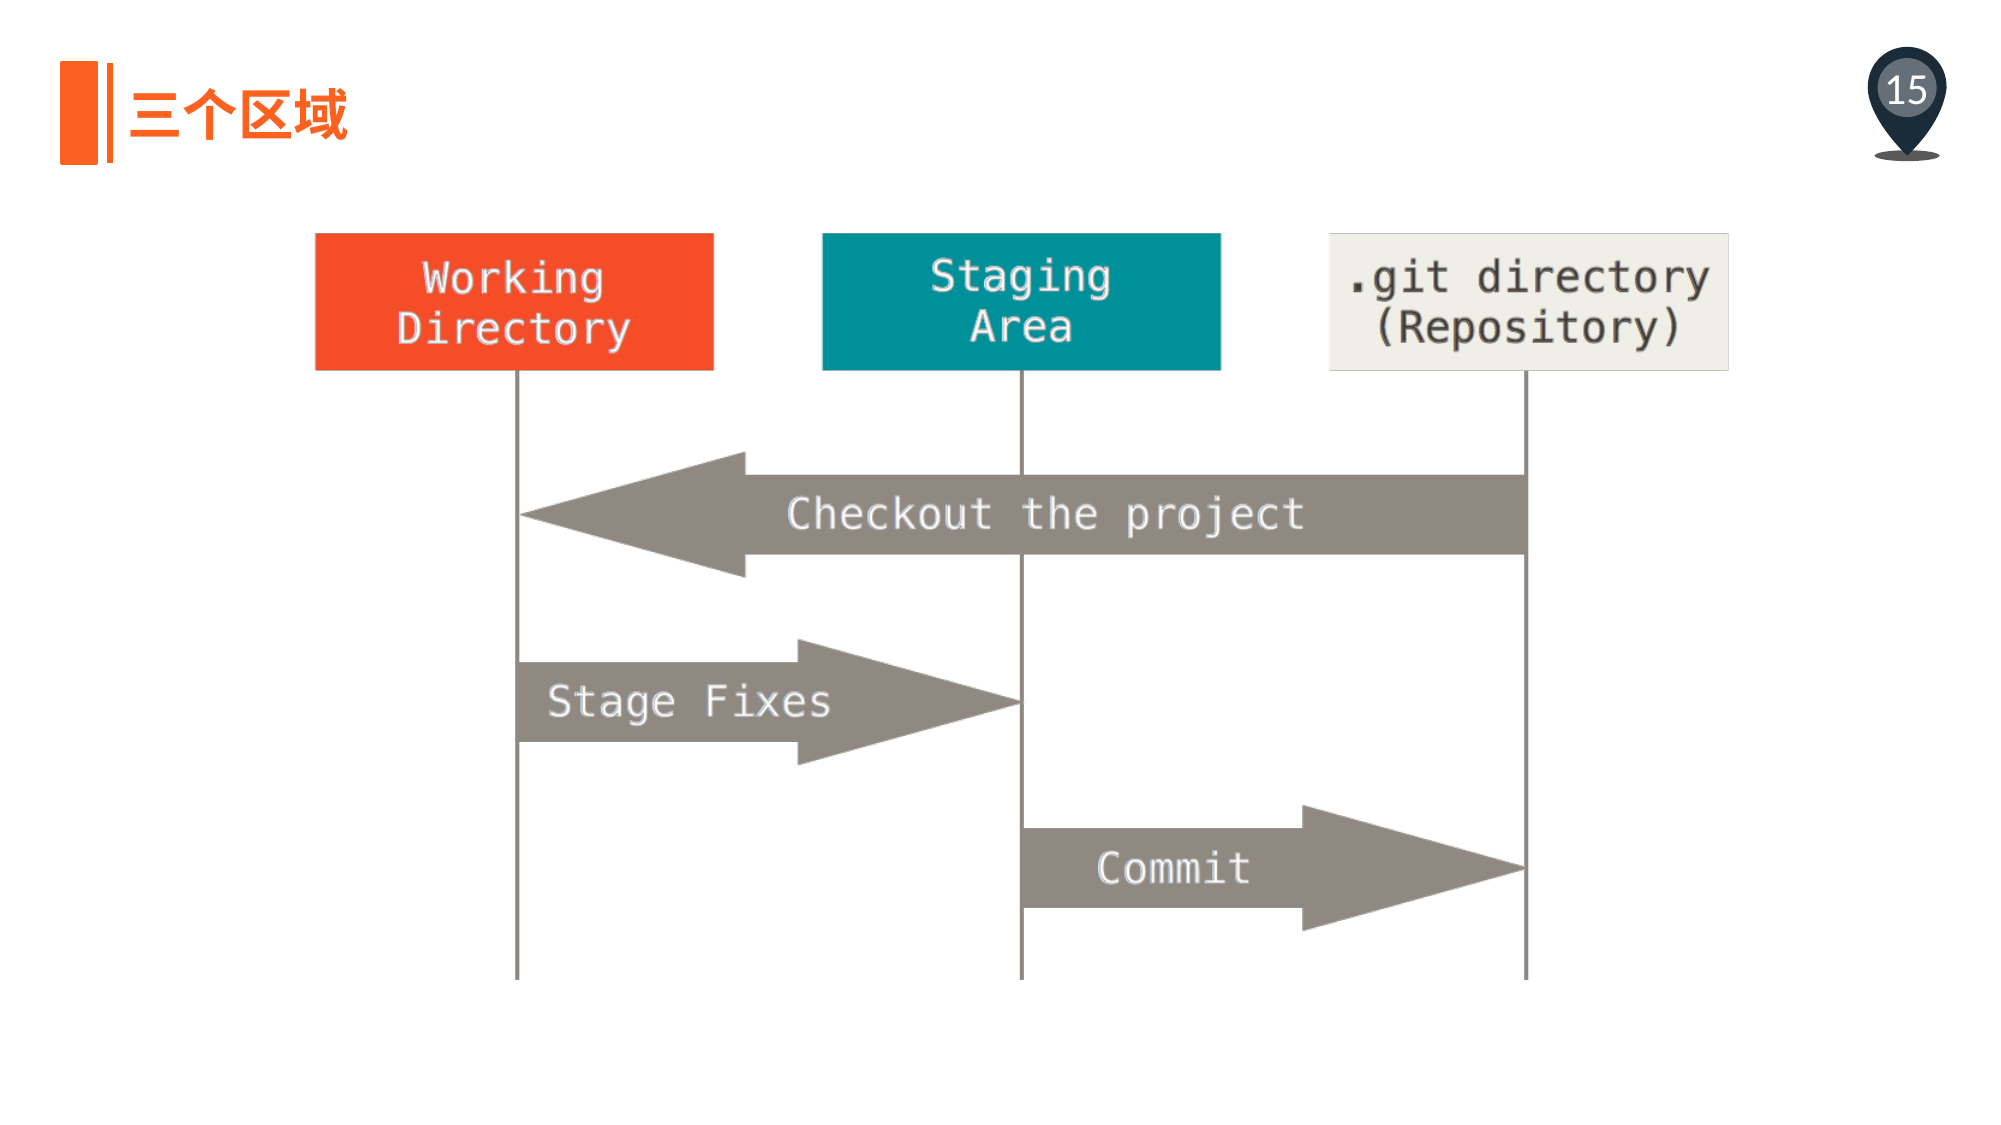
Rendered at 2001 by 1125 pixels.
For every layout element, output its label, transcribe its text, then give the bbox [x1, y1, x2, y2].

slide_number 15 [1673, 57, 2000, 118]
picture [302, 219, 1748, 1017]
text_box 三个区域 [115, 72, 800, 154]
text_box [60, 61, 98, 165]
